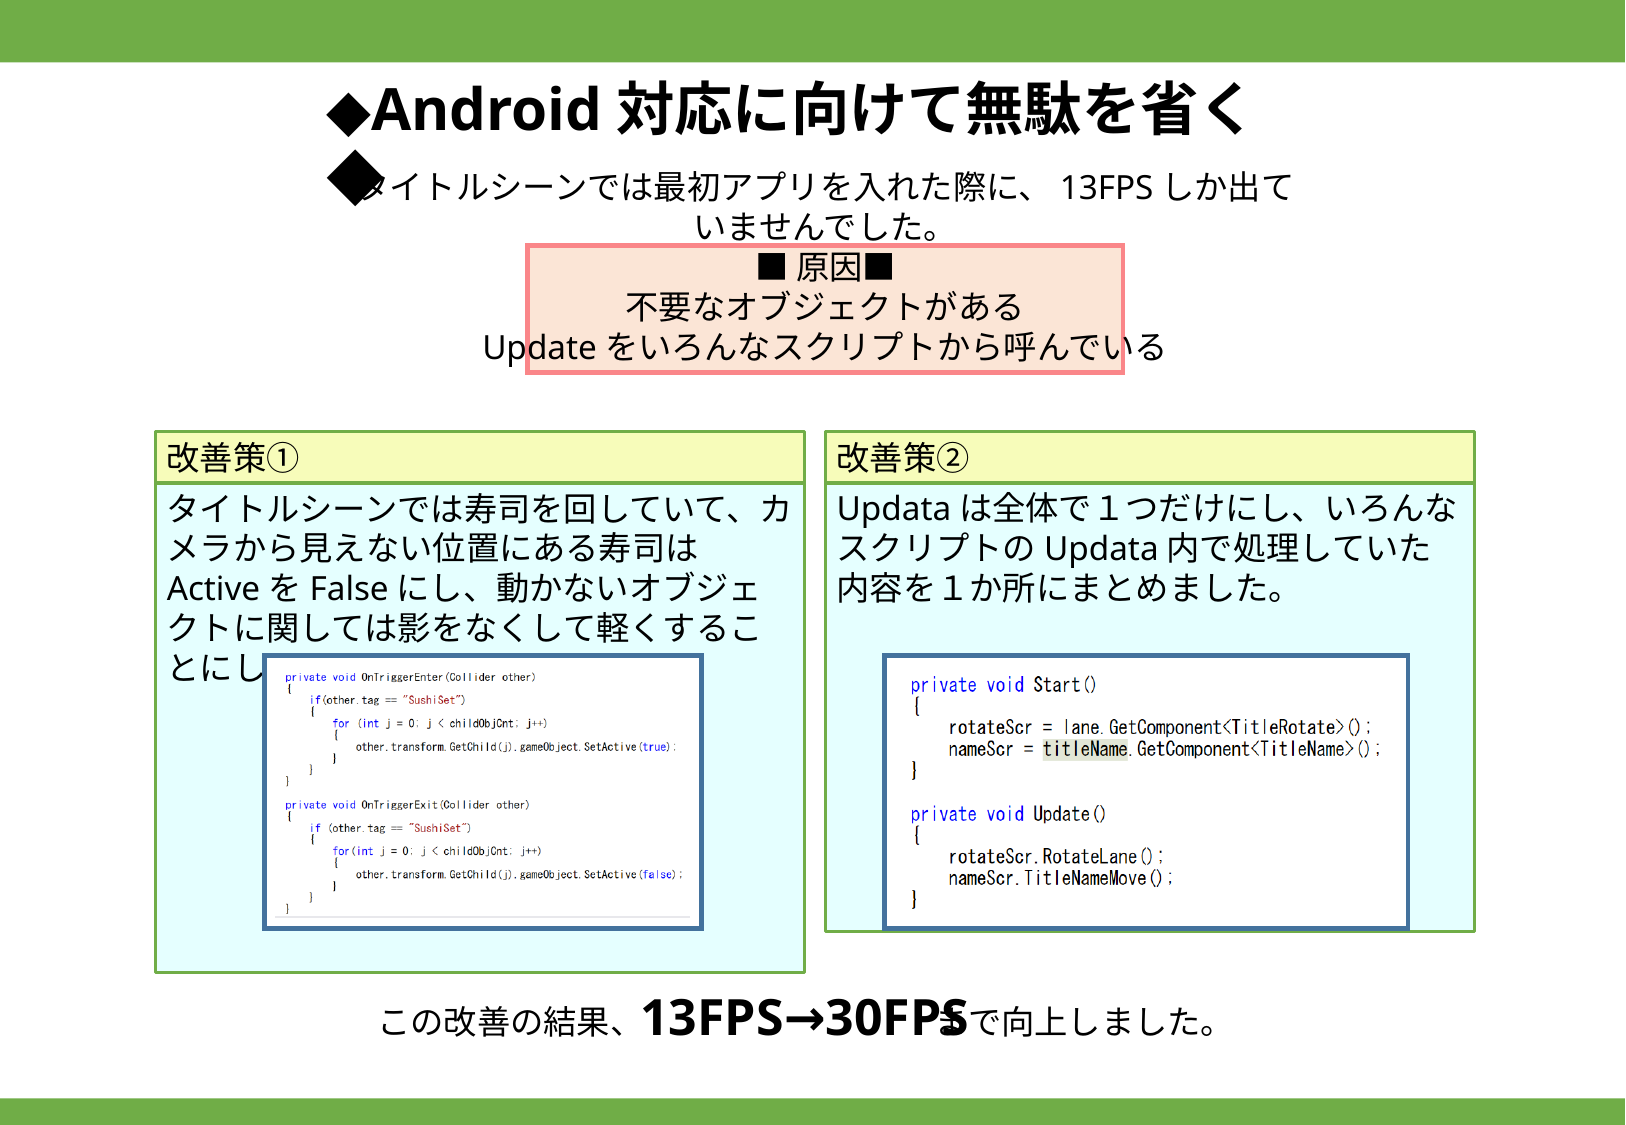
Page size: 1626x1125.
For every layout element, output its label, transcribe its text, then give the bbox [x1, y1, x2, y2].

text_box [155, 431, 805, 939]
text_box [0, 0, 1625, 64]
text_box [280, 979, 1332, 1052]
picture [275, 669, 690, 918]
text_box [0, 1097, 1625, 1125]
picture [899, 669, 1397, 918]
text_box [825, 431, 1475, 938]
text_box タイトルシーンでは最初アプリを入れた際に、13FPSしか出ていませんでした。 [328, 160, 1322, 240]
text_box ◆Android対応に向けて無駄を省く◆ [315, 66, 1310, 218]
text_box ■原因■ 不要なオブジェクトがある Updateをいろんなスクリプトから呼んでいる [328, 240, 1322, 372]
